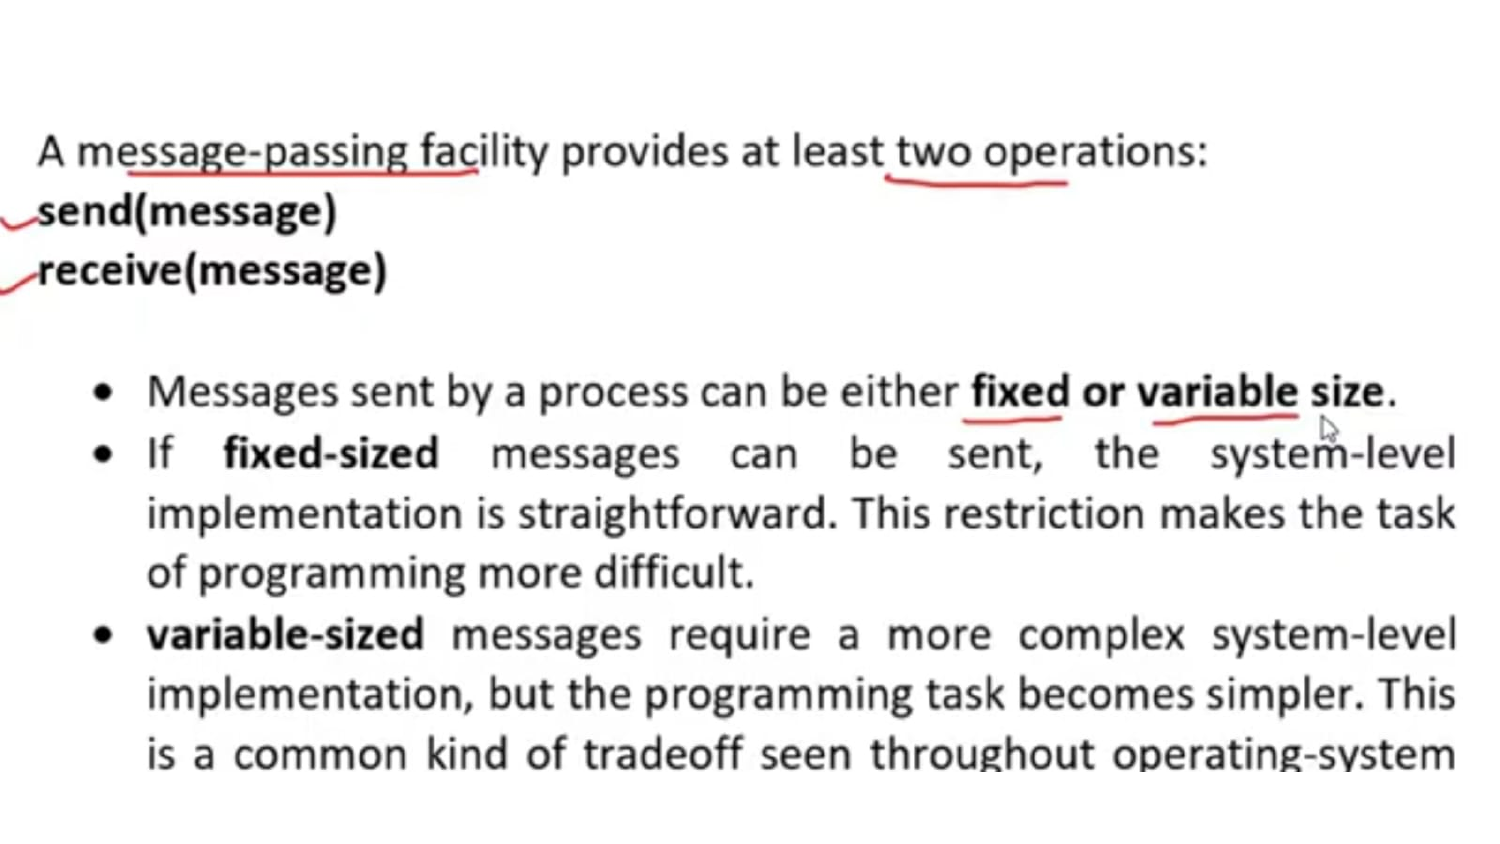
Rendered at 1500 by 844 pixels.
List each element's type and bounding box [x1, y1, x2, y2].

picture [0, 71, 1500, 773]
